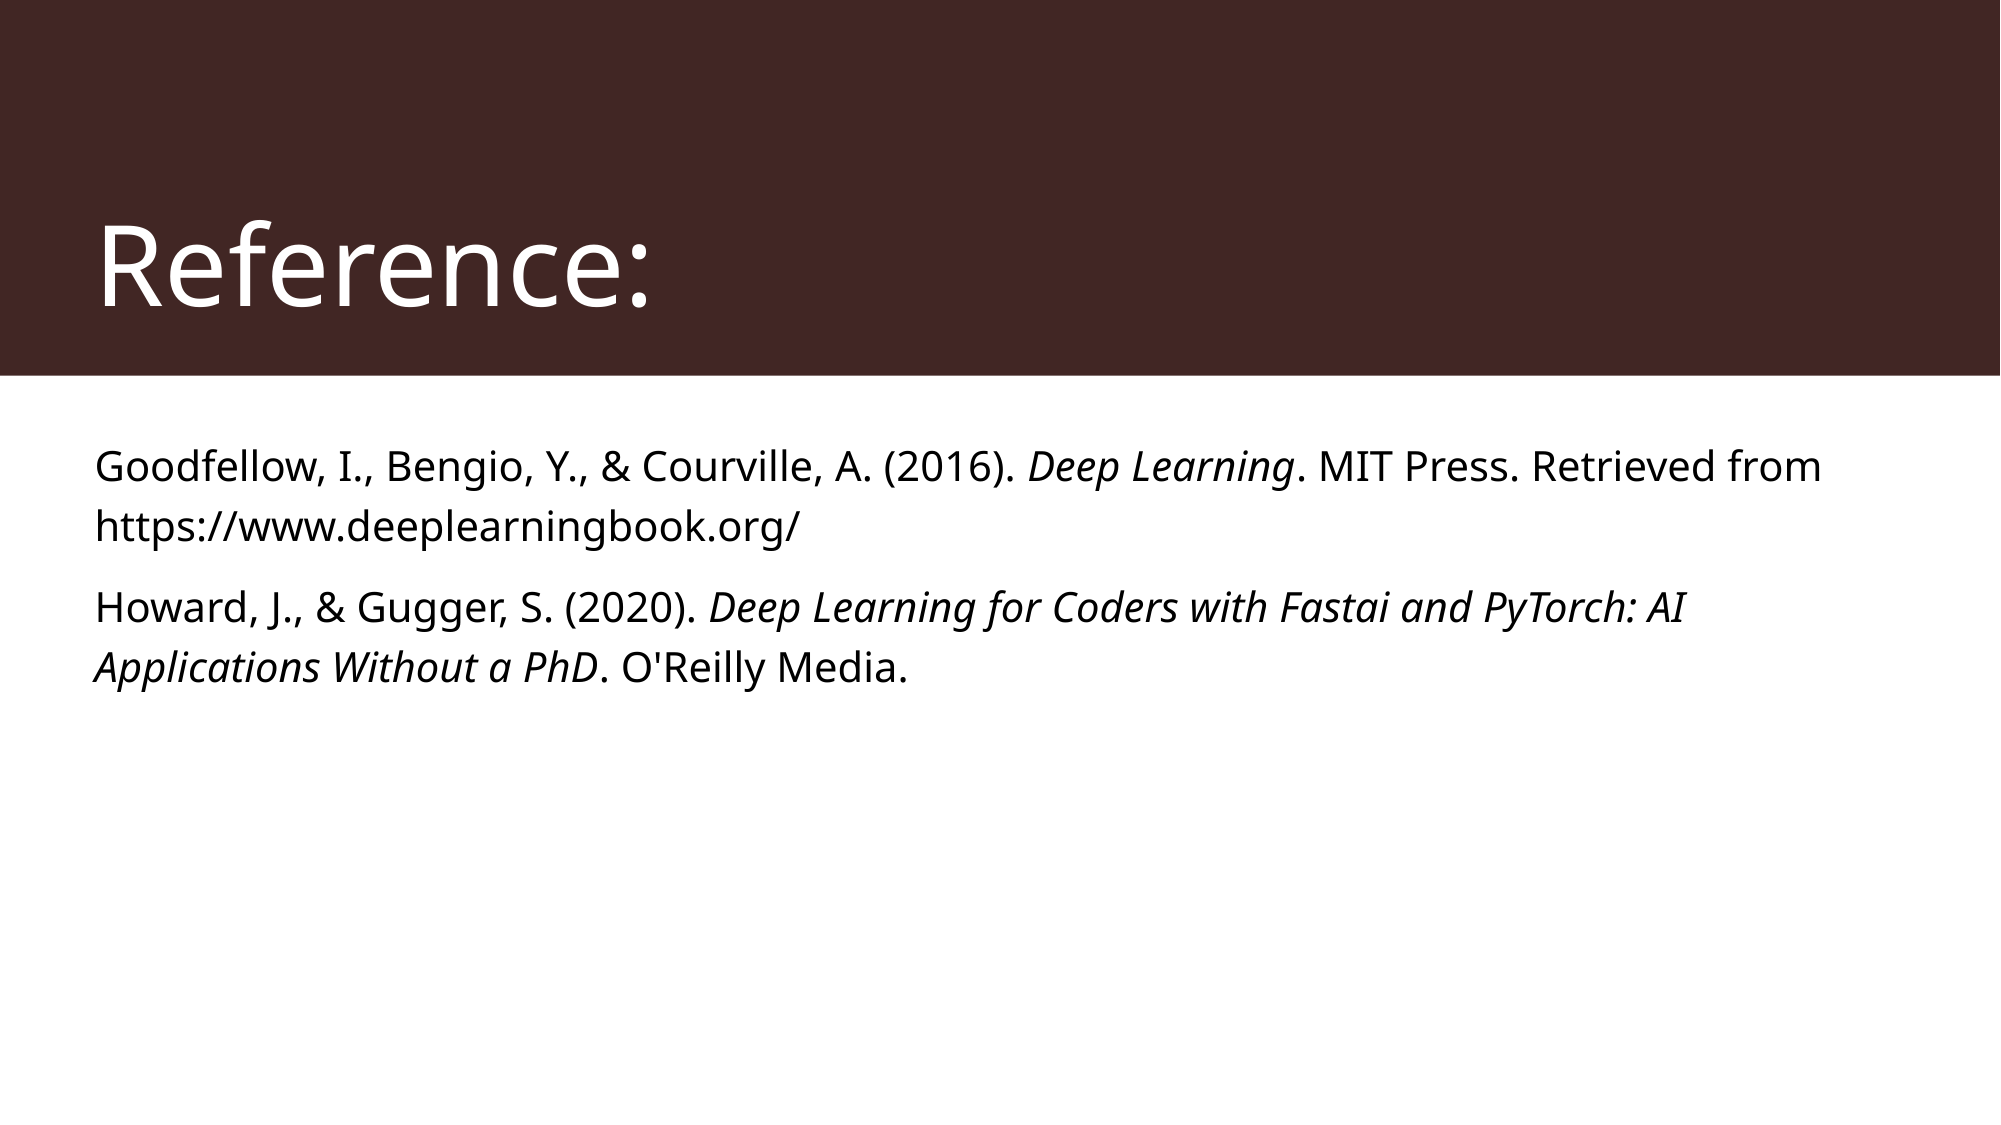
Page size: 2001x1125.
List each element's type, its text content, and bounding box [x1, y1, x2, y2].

title Reference: [79, 59, 1863, 337]
list Goodfellow, I., Bengio, Y., & Courville, A. (2016). Deep Learning. MIT Press. Retrieved from https://www.deeplearningbook.org/ Howard, J., & Gugger, S. (2020). Deep Learning for Coders with Fastai and PyTorch: AI Applications Without a PhD. O'Reilly Media. [79, 422, 1863, 1014]
